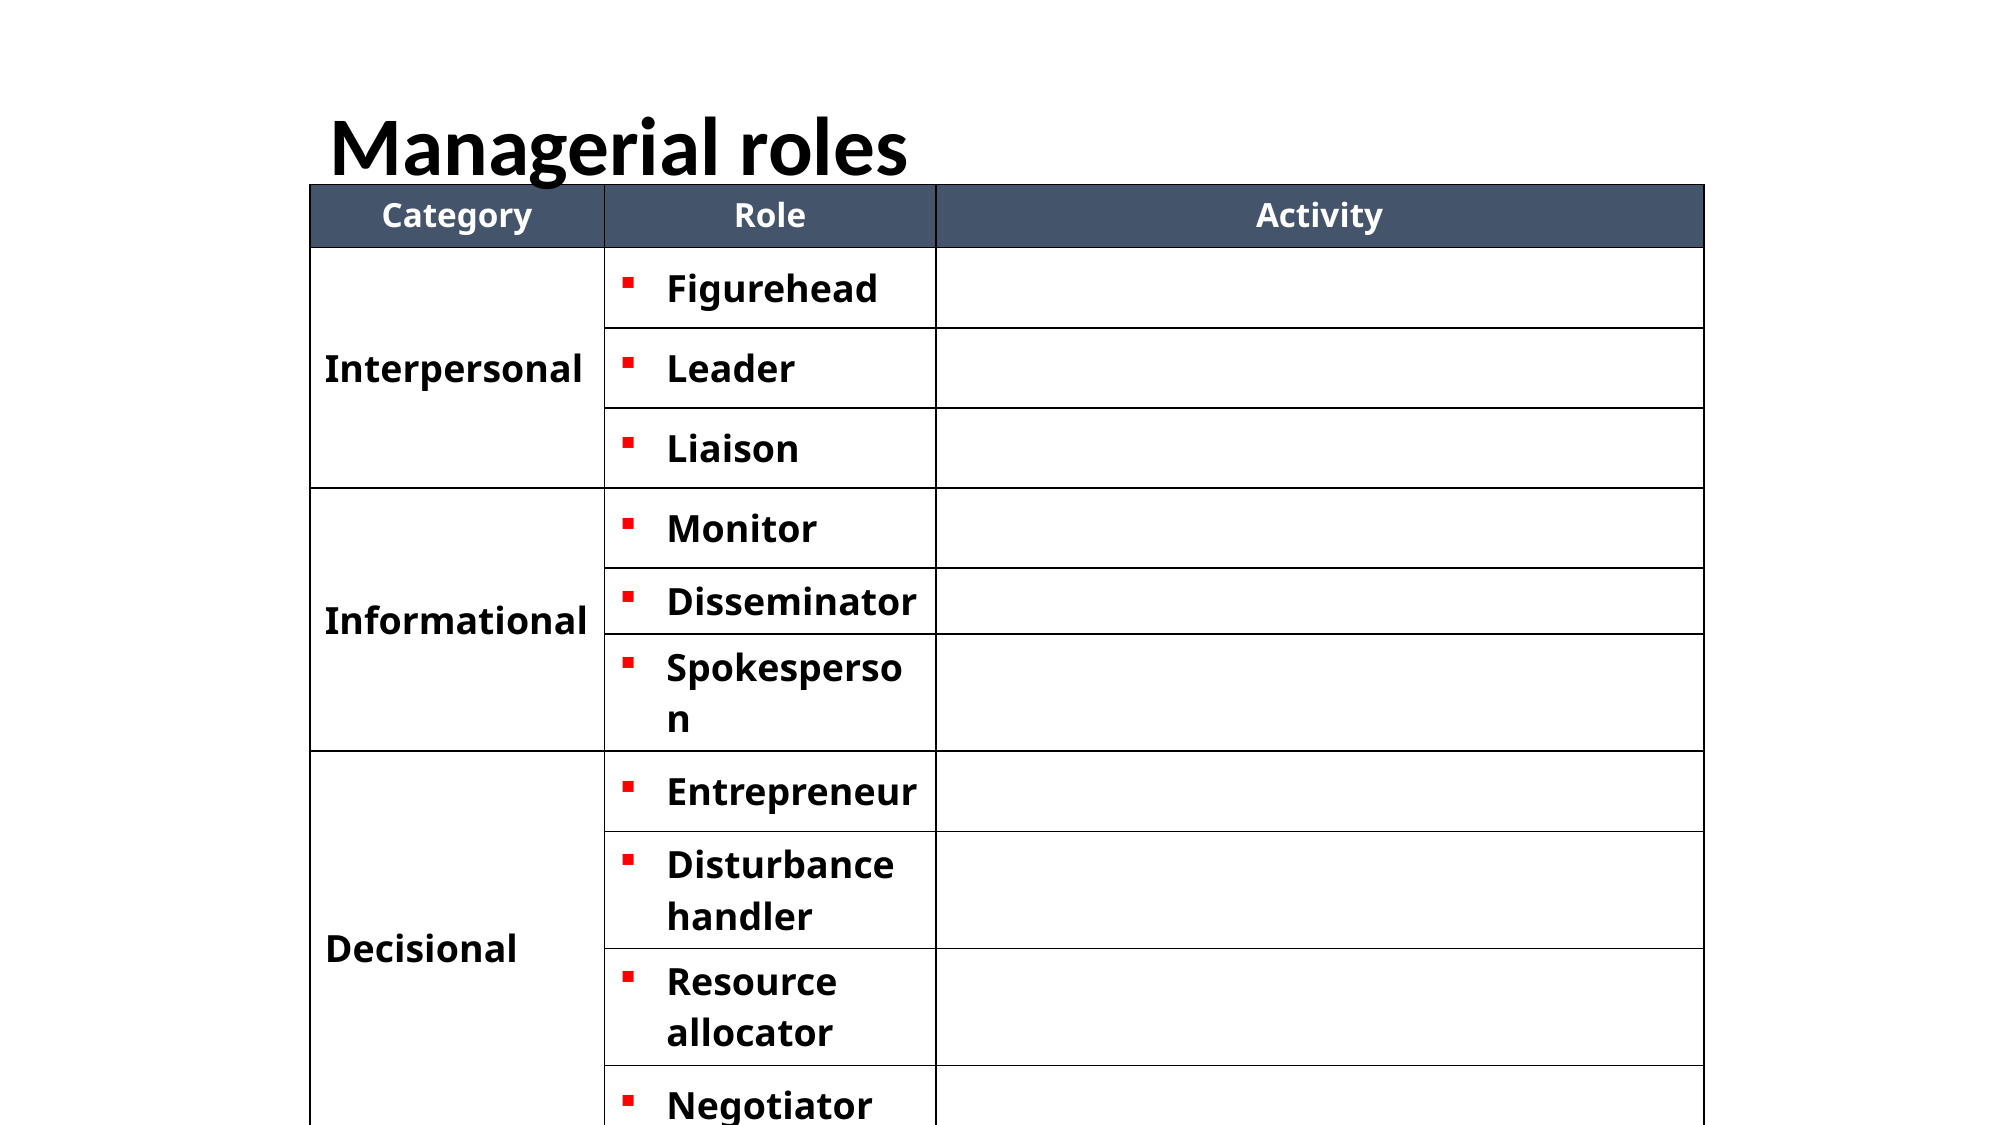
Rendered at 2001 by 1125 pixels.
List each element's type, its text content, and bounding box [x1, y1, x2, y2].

table_cell Disturbance handler [605, 832, 935, 948]
table_header Role [605, 243, 935, 247]
table_cell Monitor [605, 489, 935, 567]
table_cell Figurehead [605, 248, 935, 327]
table_cell [937, 489, 1703, 567]
table_cell Informational [311, 489, 604, 750]
table_cell [937, 1066, 1703, 1125]
table_cell [937, 832, 1703, 948]
table_header Category [311, 185, 604, 247]
table_cell Interpersonal [311, 248, 604, 487]
table_cell Leader [605, 329, 935, 407]
title Managerial roles [314, 54, 1715, 243]
table_cell Decisional [311, 752, 604, 1125]
table_cell Resource allocator [605, 949, 935, 1065]
table_cell [937, 949, 1703, 1065]
table_cell Negotiator [605, 1066, 935, 1125]
table_header Activity [937, 243, 1703, 247]
table_cell [937, 329, 1703, 407]
table_cell [937, 248, 1703, 327]
table_cell [937, 569, 1703, 633]
table_cell [937, 409, 1703, 487]
table_cell [937, 752, 1703, 831]
table_cell [937, 635, 1703, 750]
table_cell Entrepreneur [605, 752, 935, 831]
table_cell Liaison [605, 409, 935, 487]
table_cell Spokesperson [605, 635, 935, 750]
table_cell Disseminator [605, 569, 935, 633]
